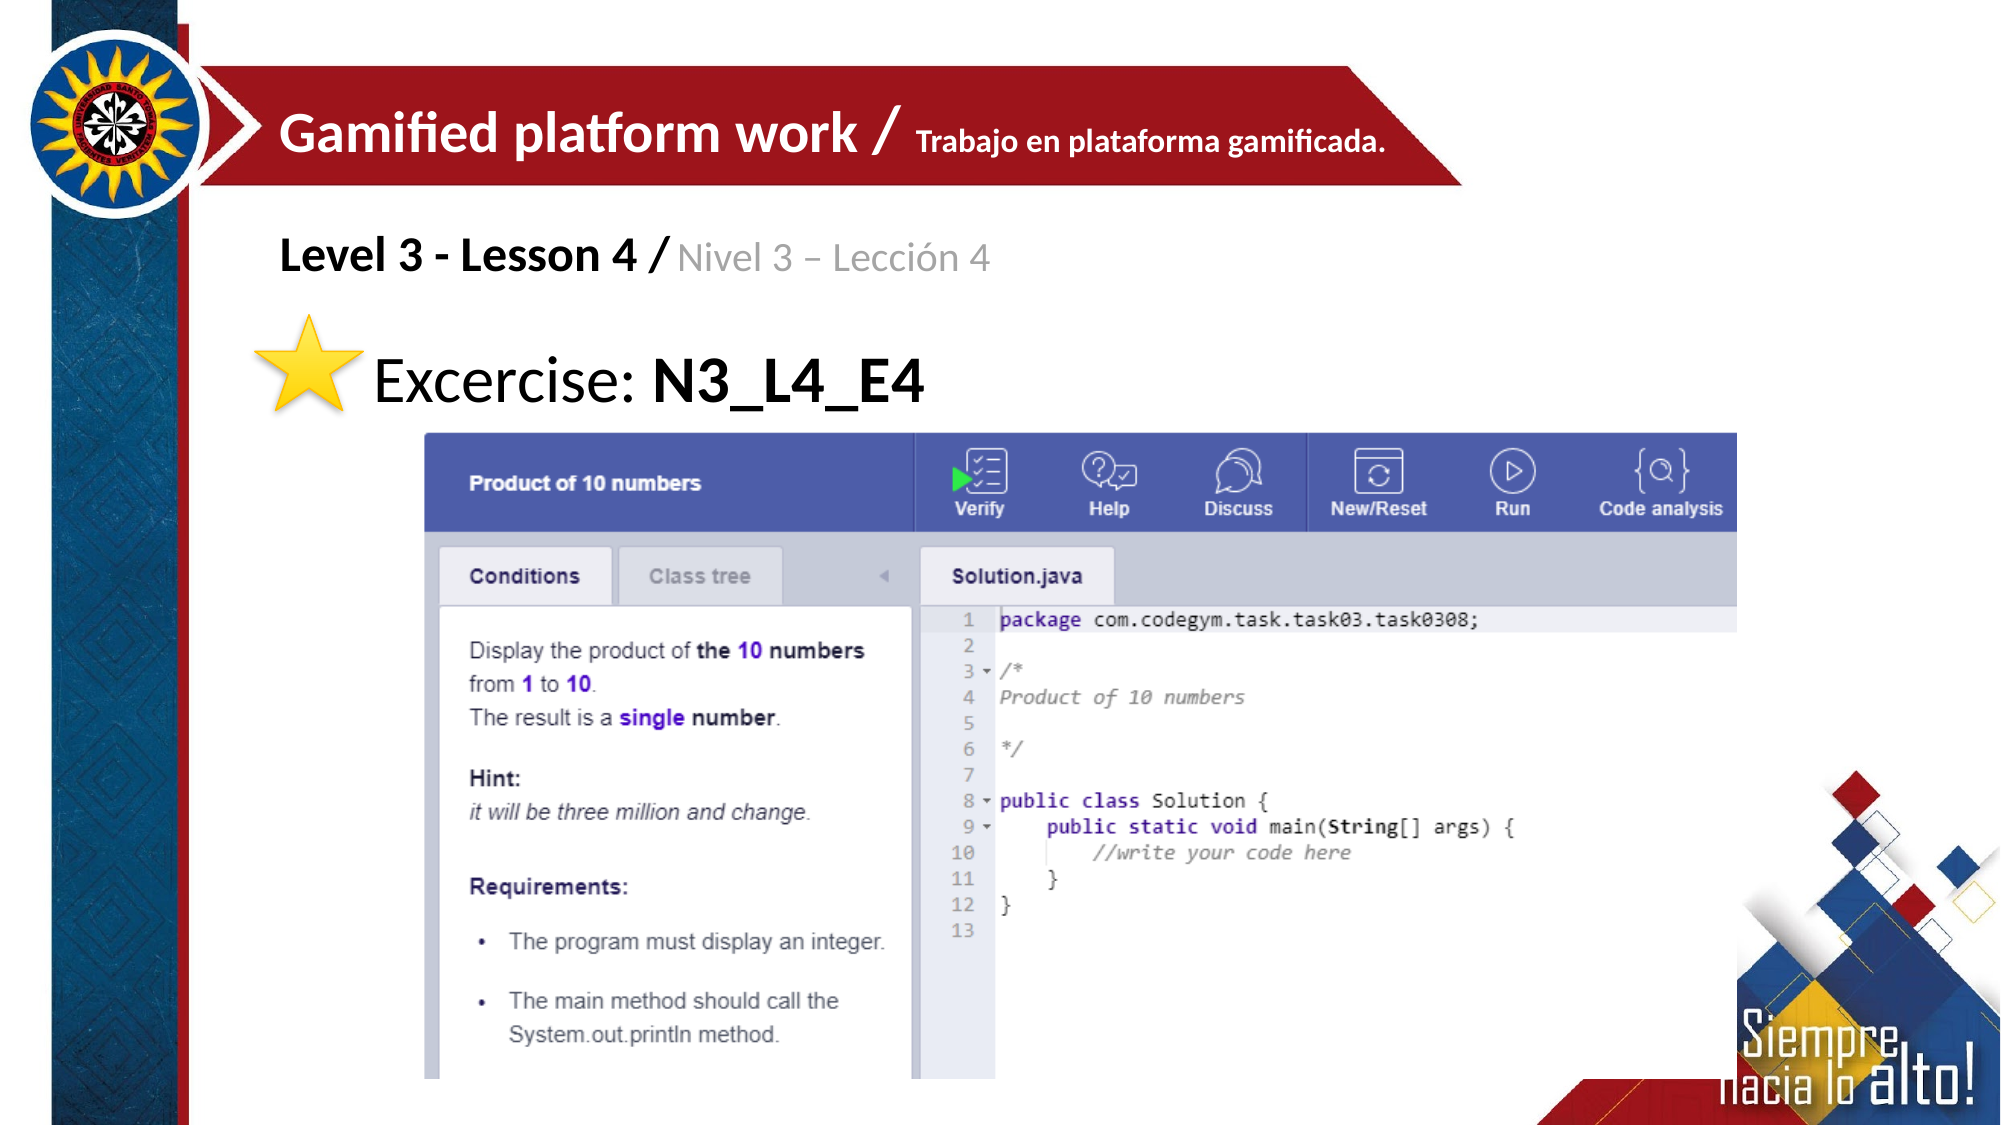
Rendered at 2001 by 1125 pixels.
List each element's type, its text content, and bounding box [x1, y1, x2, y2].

picture [0, 0, 2001, 1125]
text_box Level 3 - Lesson 4 / Nivel 3 – Lección 4 [264, 213, 1839, 290]
text_box [254, 314, 364, 411]
text_box Excercise: N3_L4_E4 [327, 328, 972, 425]
text_box Gamified platform work / Trabajo en plataforma gamificada. [264, 78, 1462, 174]
